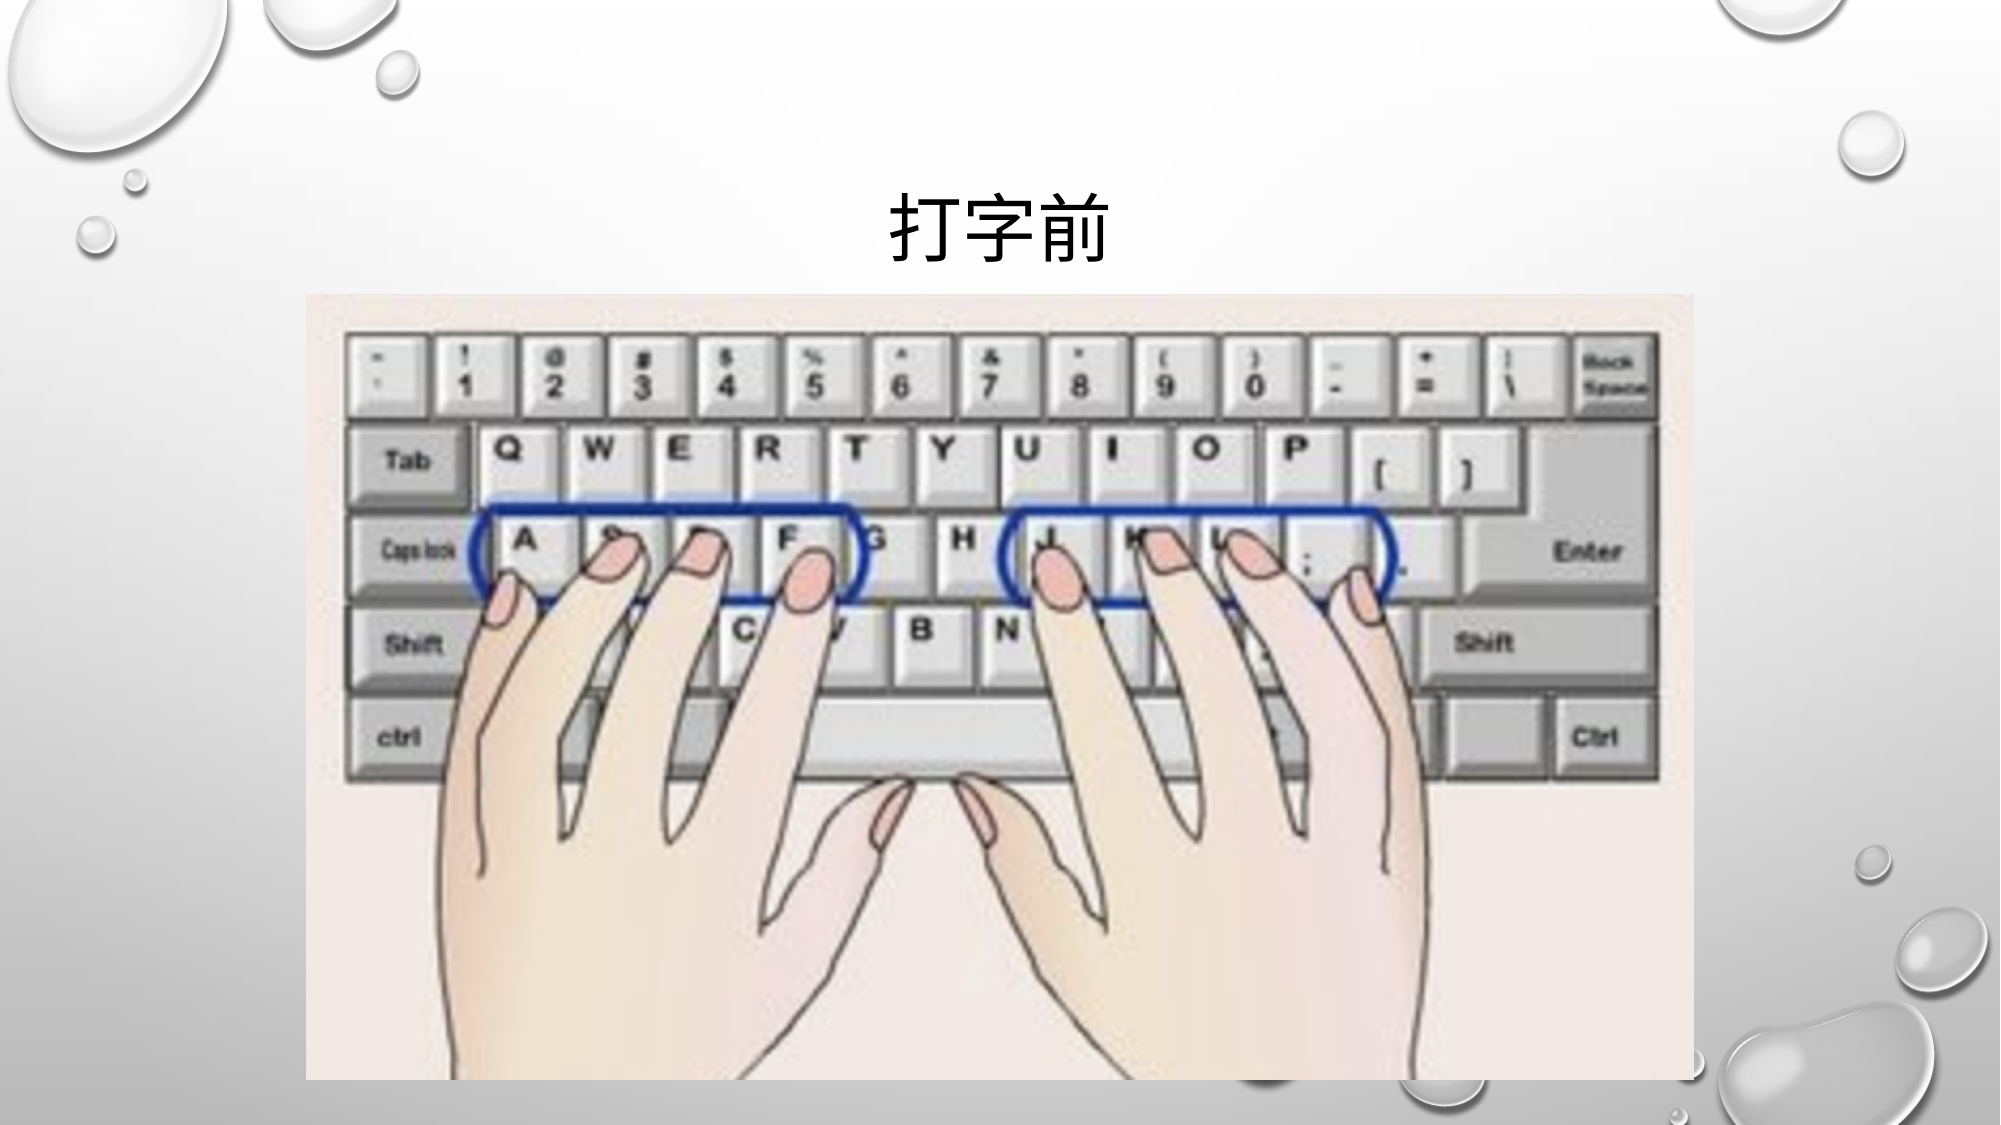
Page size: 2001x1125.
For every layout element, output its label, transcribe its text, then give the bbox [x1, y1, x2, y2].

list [306, 293, 1694, 1080]
picture [0, 0, 2000, 1125]
title 打字前 [149, 101, 1851, 364]
